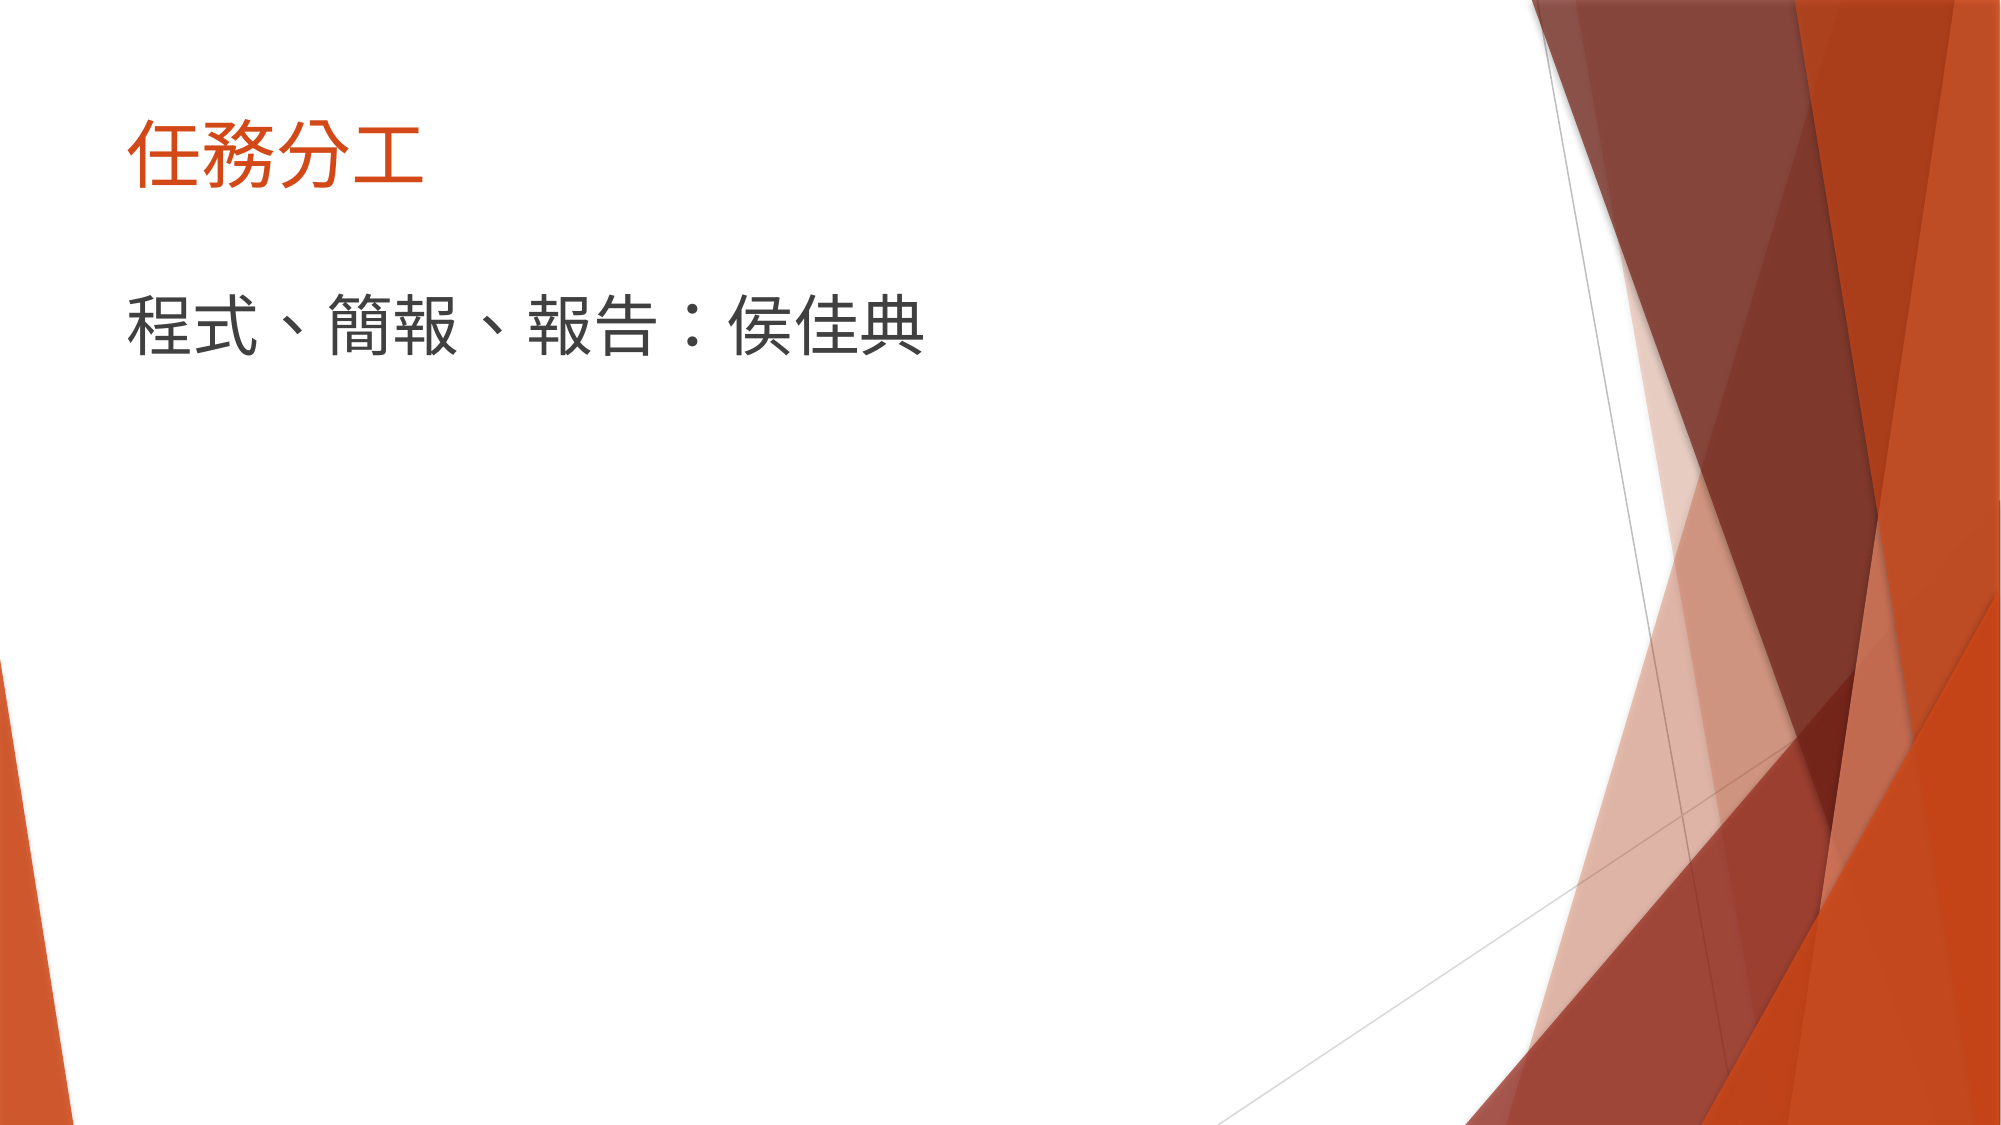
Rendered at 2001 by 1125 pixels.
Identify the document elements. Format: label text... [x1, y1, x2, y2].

title 任務分工 [111, 99, 1522, 276]
list 程式、簡報、報告：侯佳典 [111, 276, 1522, 992]
